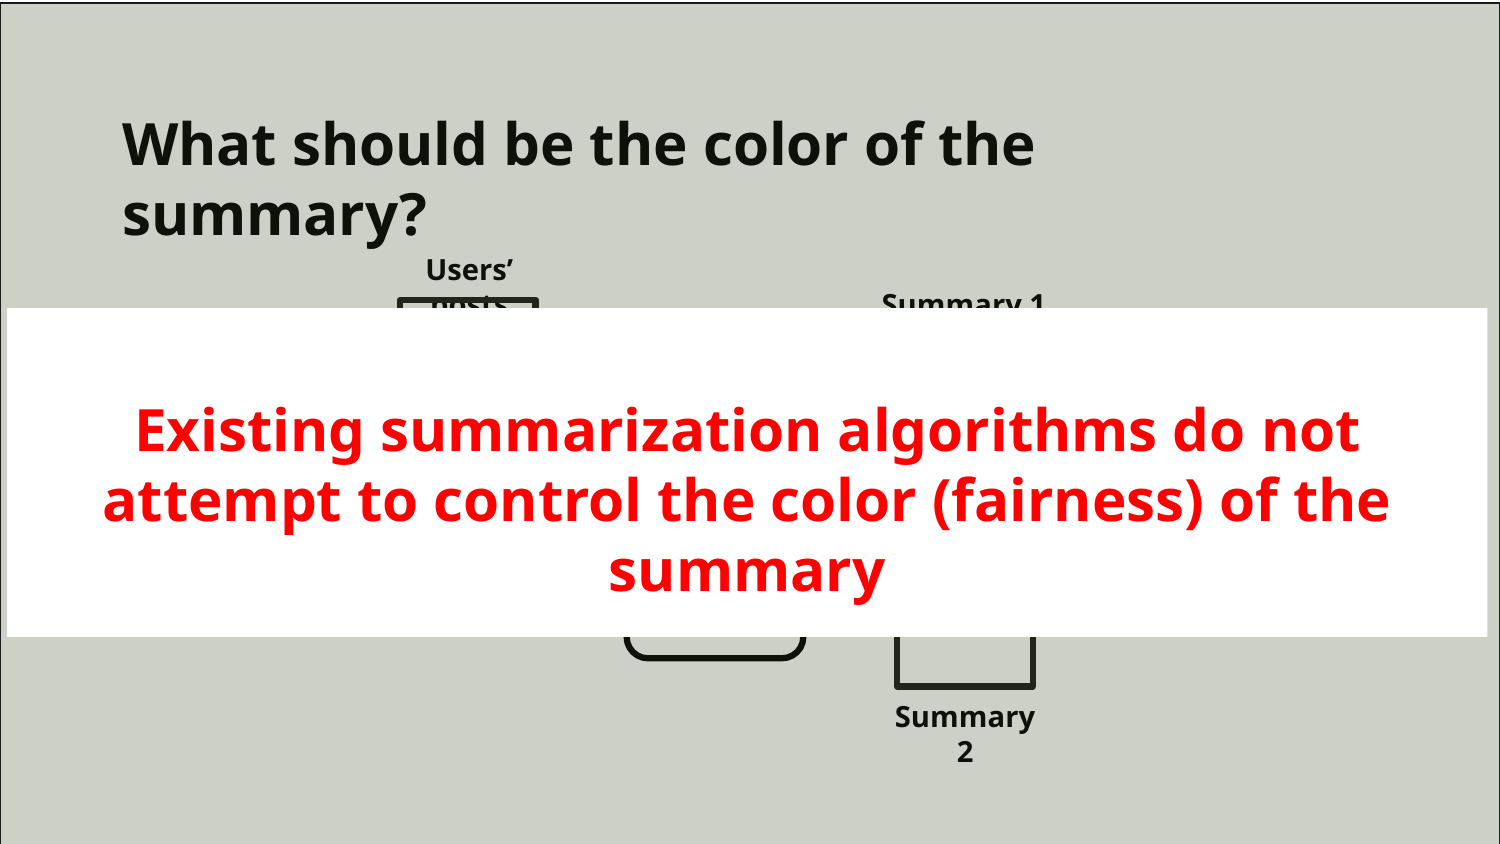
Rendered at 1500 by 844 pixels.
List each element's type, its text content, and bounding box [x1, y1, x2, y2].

text_box [0, 3, 1500, 844]
text_box Existing summarization algorithms do not attempt to control the color (fairness) of the summary [7, 308, 1488, 637]
